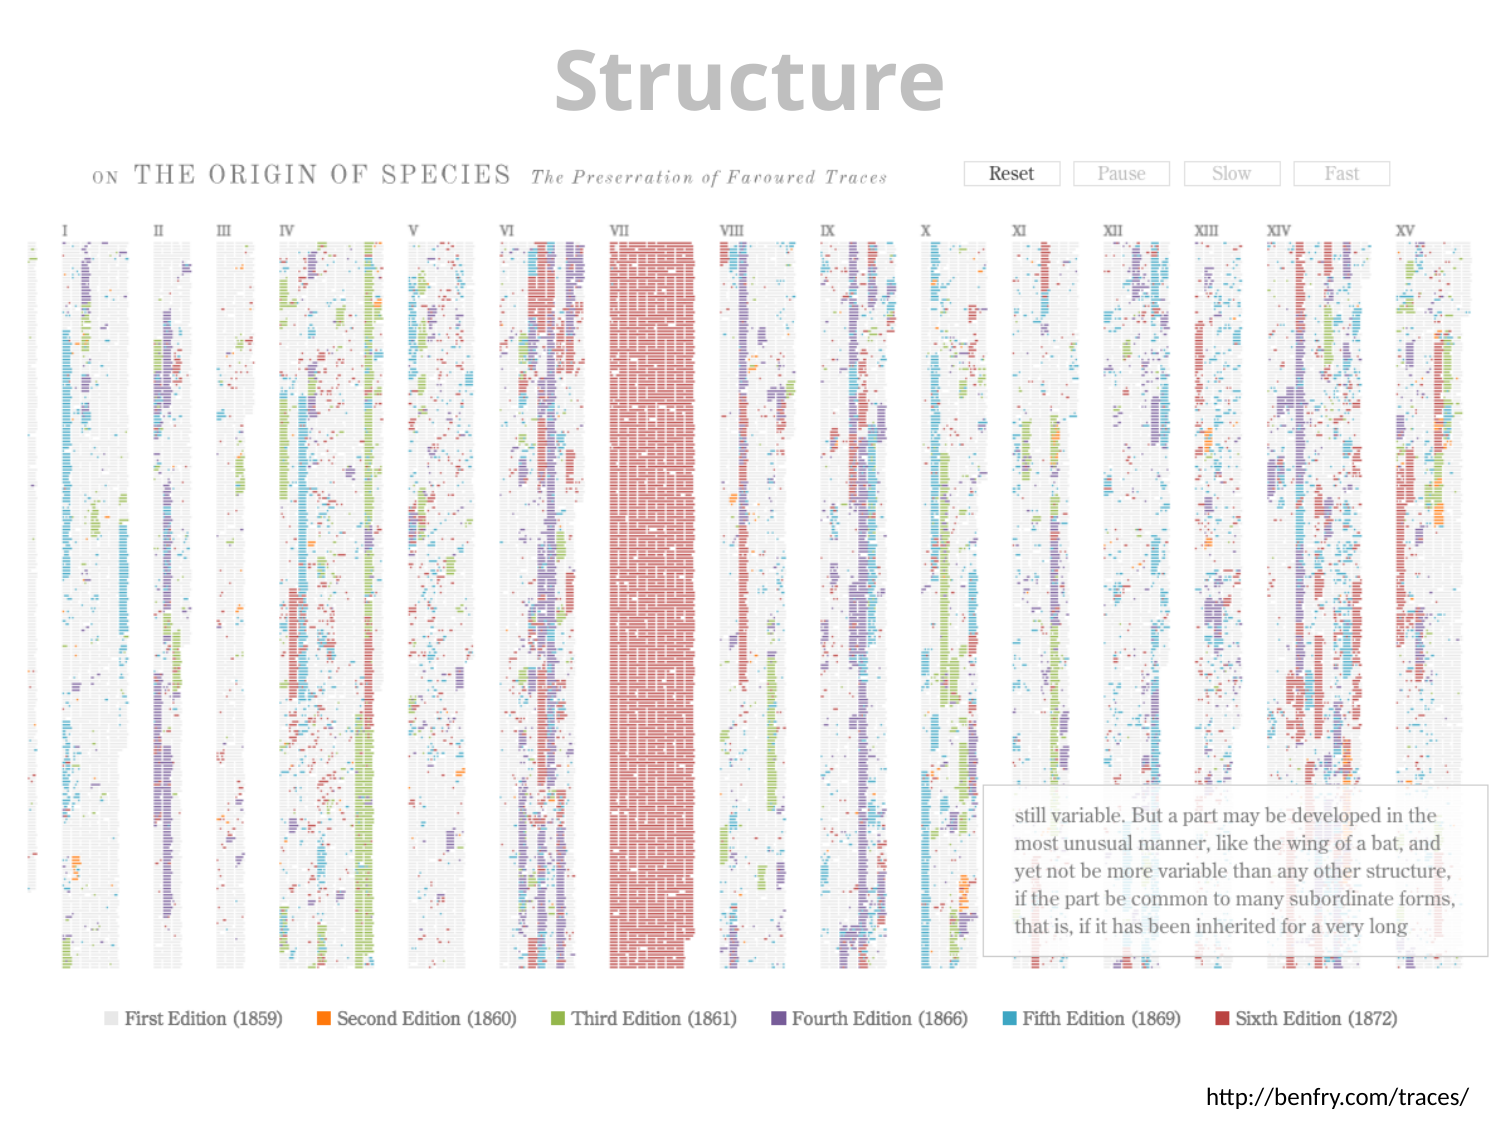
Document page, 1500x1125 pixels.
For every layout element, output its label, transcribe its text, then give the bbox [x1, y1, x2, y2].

title Structure [75, 15, 1425, 134]
picture [0, 136, 1500, 1063]
text_box http://benfry.com/traces/ [1190, 1073, 1485, 1118]
